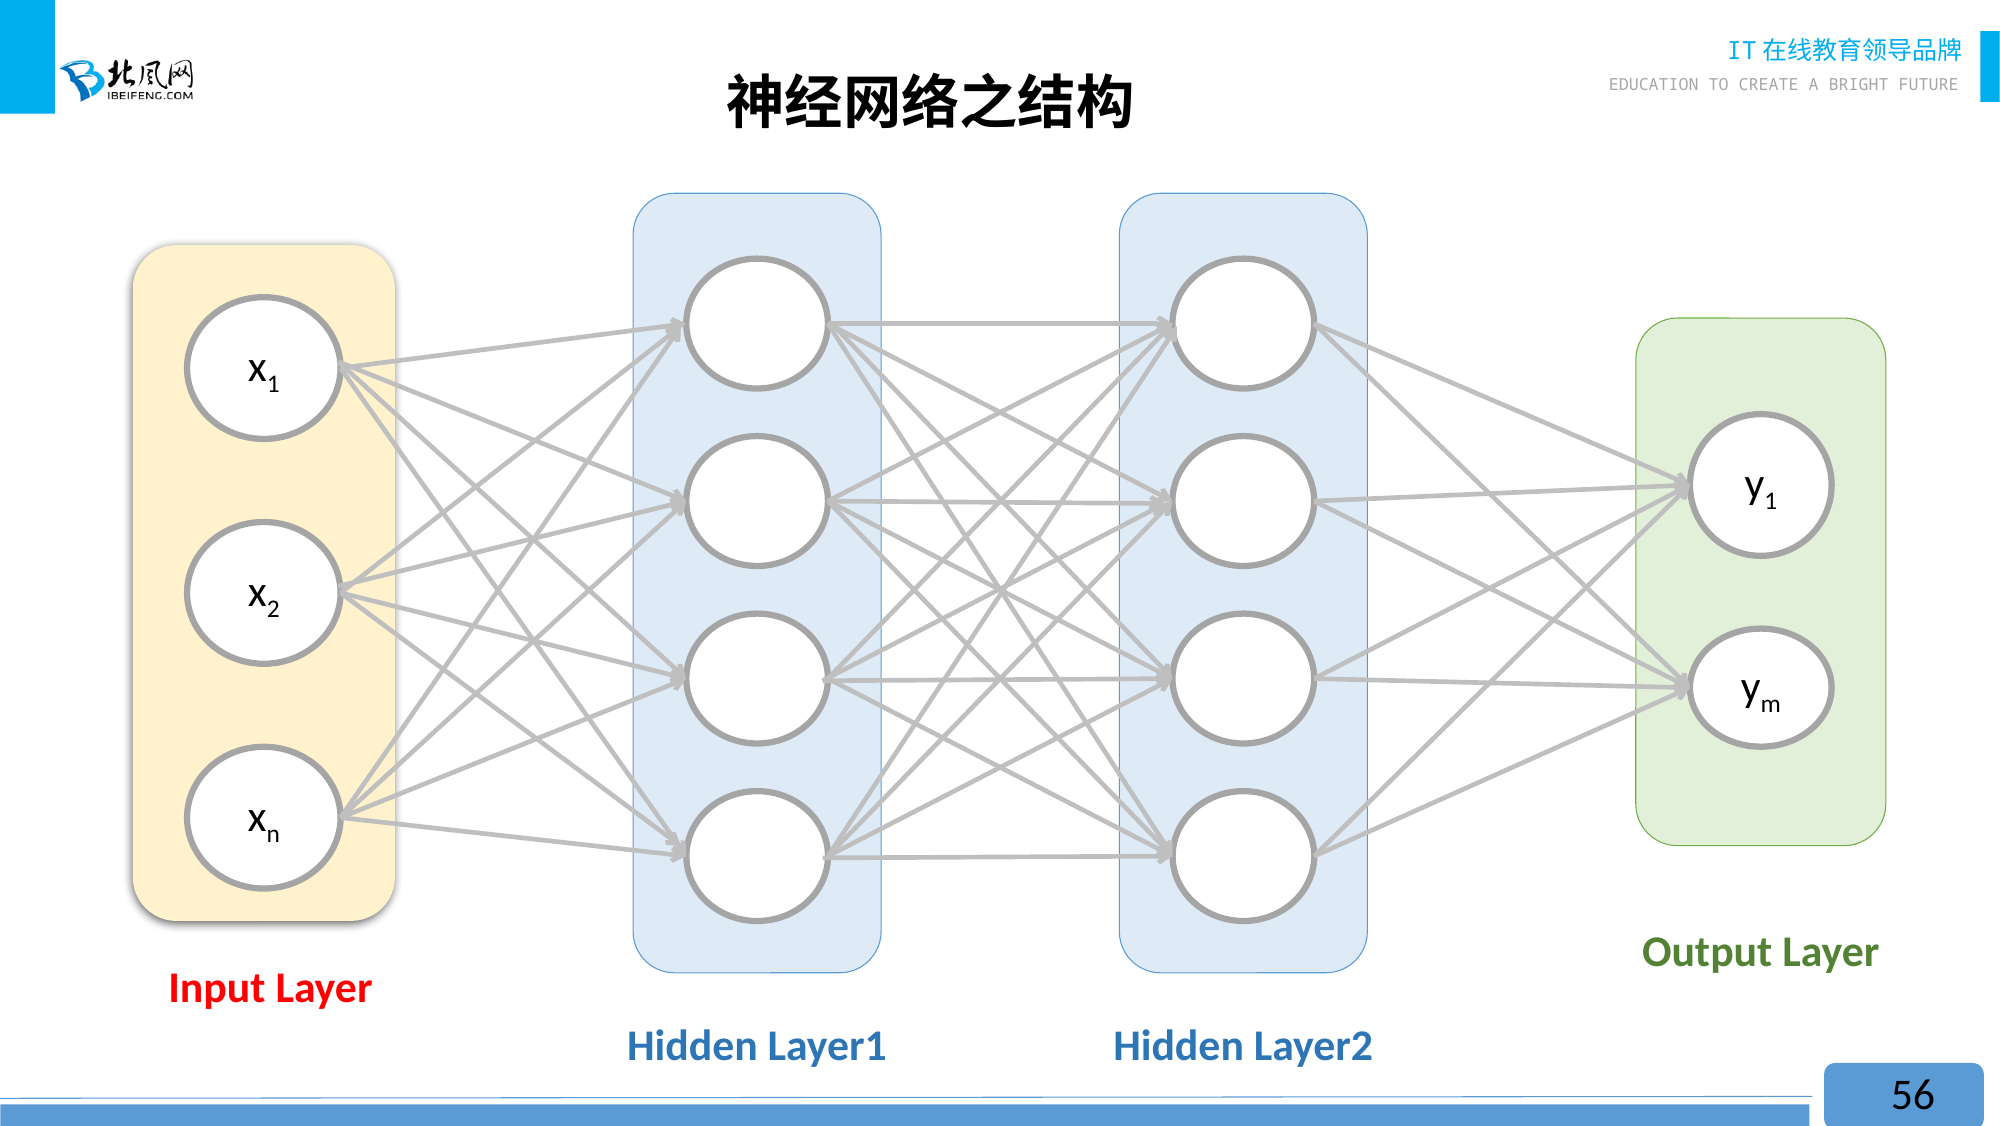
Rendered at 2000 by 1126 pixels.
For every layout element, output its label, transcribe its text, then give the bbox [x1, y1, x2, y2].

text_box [1314, 501, 1690, 678]
text_box Output Layer [1604, 900, 1918, 998]
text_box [132, 244, 395, 921]
text_box Input Layer [131, 936, 410, 1034]
text_box Hidden Layer1 [600, 995, 914, 1092]
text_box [340, 326, 687, 856]
title 神经网络之结构 [255, 42, 1606, 167]
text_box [633, 193, 882, 973]
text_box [1635, 318, 1886, 846]
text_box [1314, 323, 1690, 501]
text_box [1119, 193, 1368, 973]
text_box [1314, 678, 1690, 687]
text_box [822, 326, 1177, 858]
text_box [1314, 687, 1690, 857]
text_box Hidden Layer2 [1087, 995, 1400, 1092]
picture [56, 54, 198, 103]
